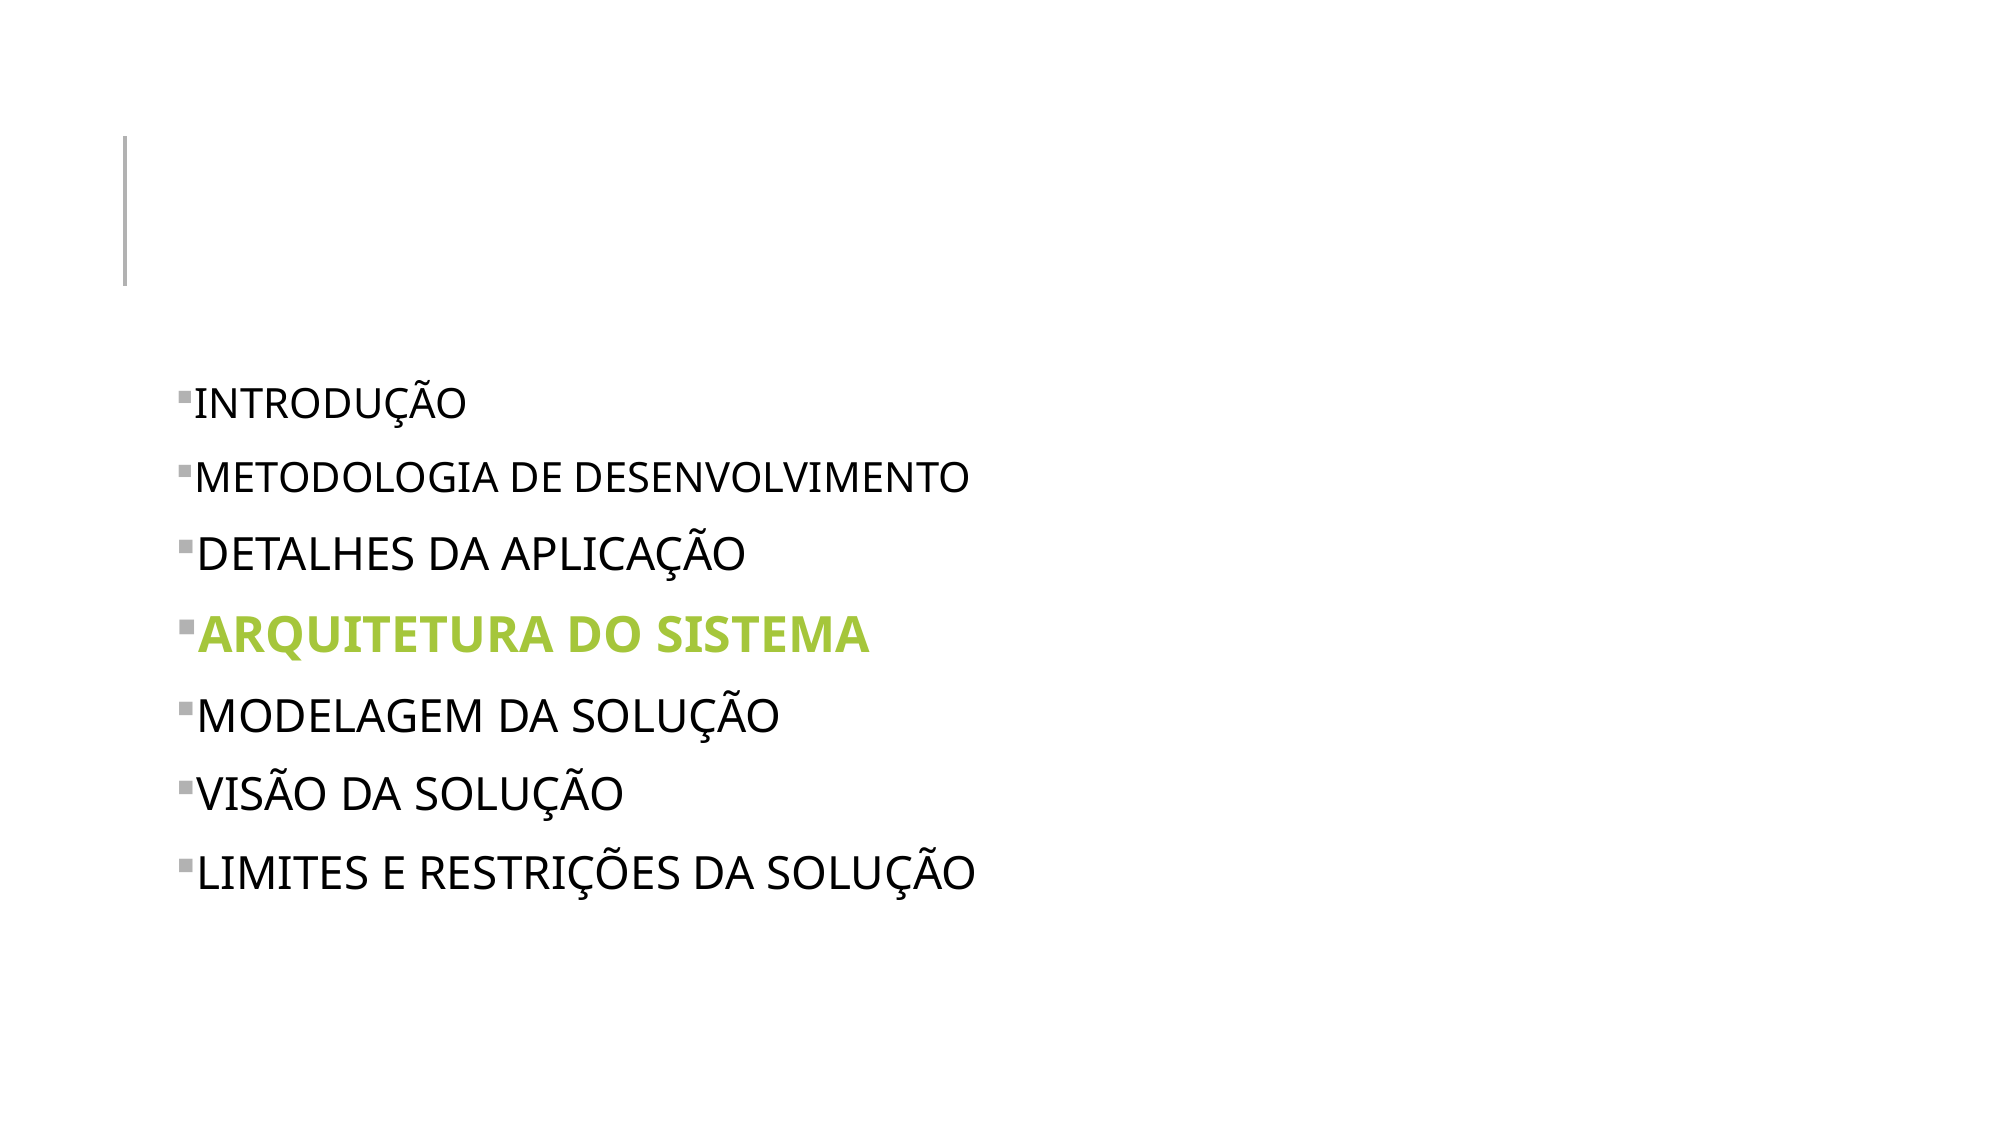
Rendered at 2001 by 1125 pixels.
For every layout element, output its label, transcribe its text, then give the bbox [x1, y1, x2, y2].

list INTRODUÇÃO METODOLOGIA DE DESENVOLVIMENTO DETALHES DA APLICAÇÃO ARQUITETURA DO SISTEMA MODELAGEM DA SOLUÇÃO VISÃO DA SOLUÇÃO LIMITES E RESTRIÇÕES DA SOLUÇÃO [168, 375, 1763, 1035]
